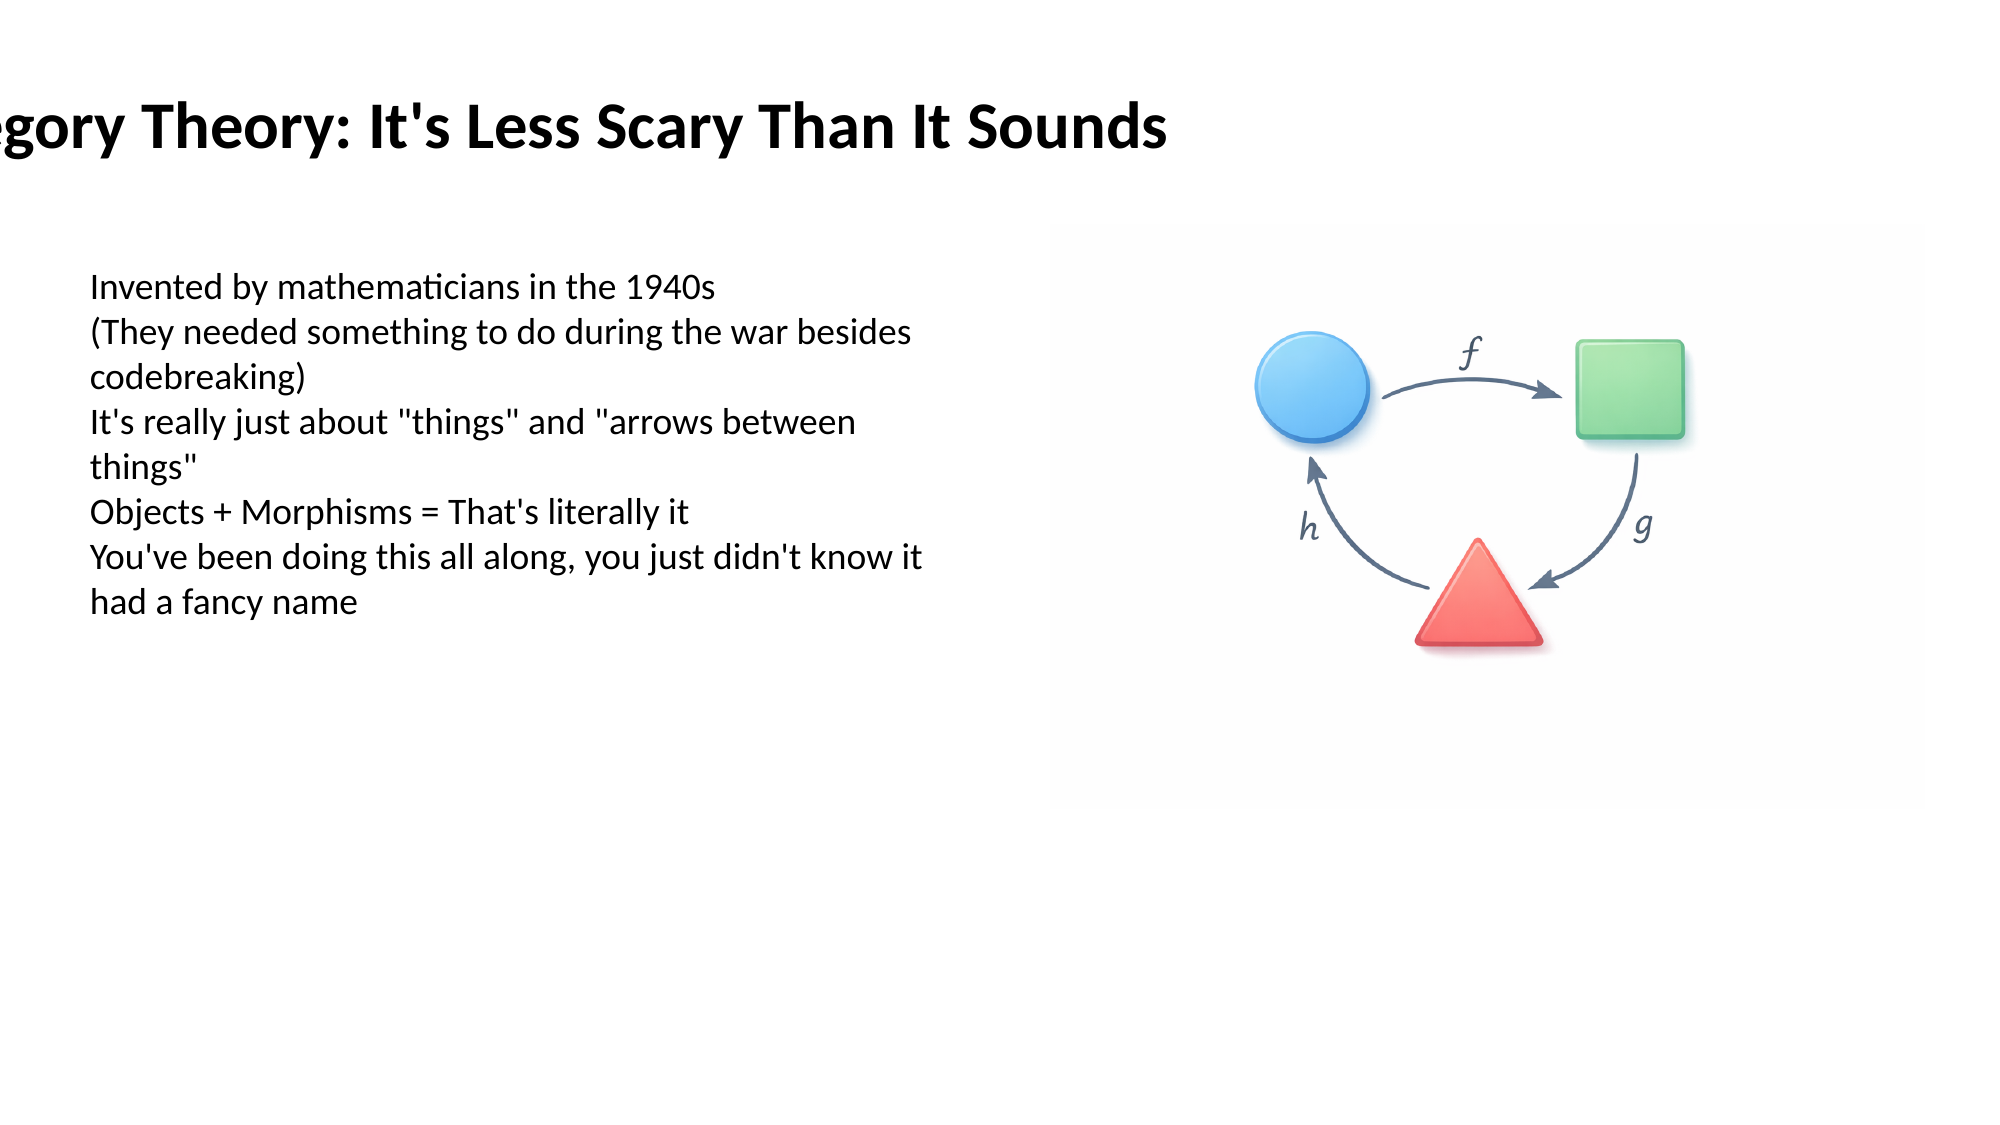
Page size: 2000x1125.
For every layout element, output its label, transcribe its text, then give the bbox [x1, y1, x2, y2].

picture [1049, 224, 1926, 809]
text_box Category Theory: It's Less Scary Than It Sounds [0, 74, 1185, 170]
text_box Invented by mathematicians in the 1940s (They needed something to do during the war besides codebreaking) It's really just about "things" and "arrows between things" Objects + Morphisms = That's literally it You've been doing this all along, you just didn't know it had a fancy name [74, 254, 975, 630]
